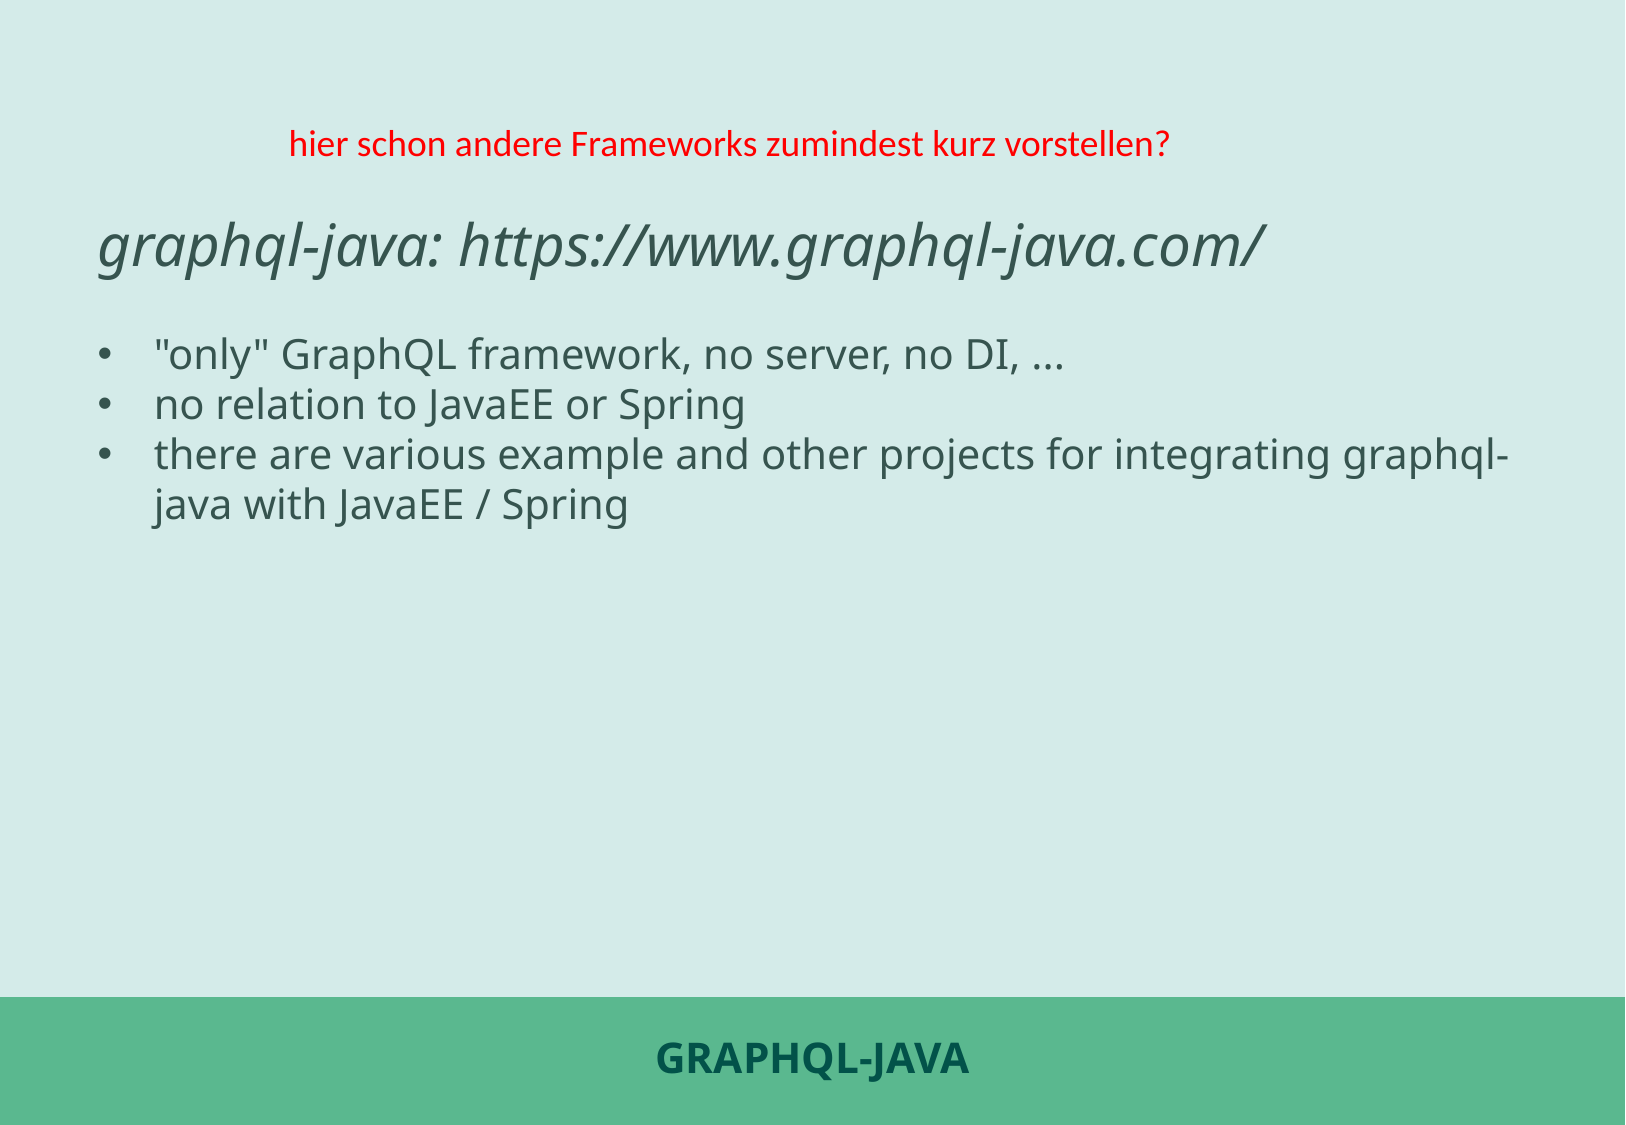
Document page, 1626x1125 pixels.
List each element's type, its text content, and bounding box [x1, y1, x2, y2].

title GraphQL-java [0, 995, 1625, 1125]
text_box hier schon andere Frameworks zumindest kurz vorstellen? [273, 111, 1188, 171]
text_box graphql-java: https://www.graphql-java.com/ "only" GraphQL framework, no server, no DI, ... no relation to JavaEE or Spring there are various example and other projects for integrating graphql-java with JavaEE / Spring [82, 200, 1543, 796]
